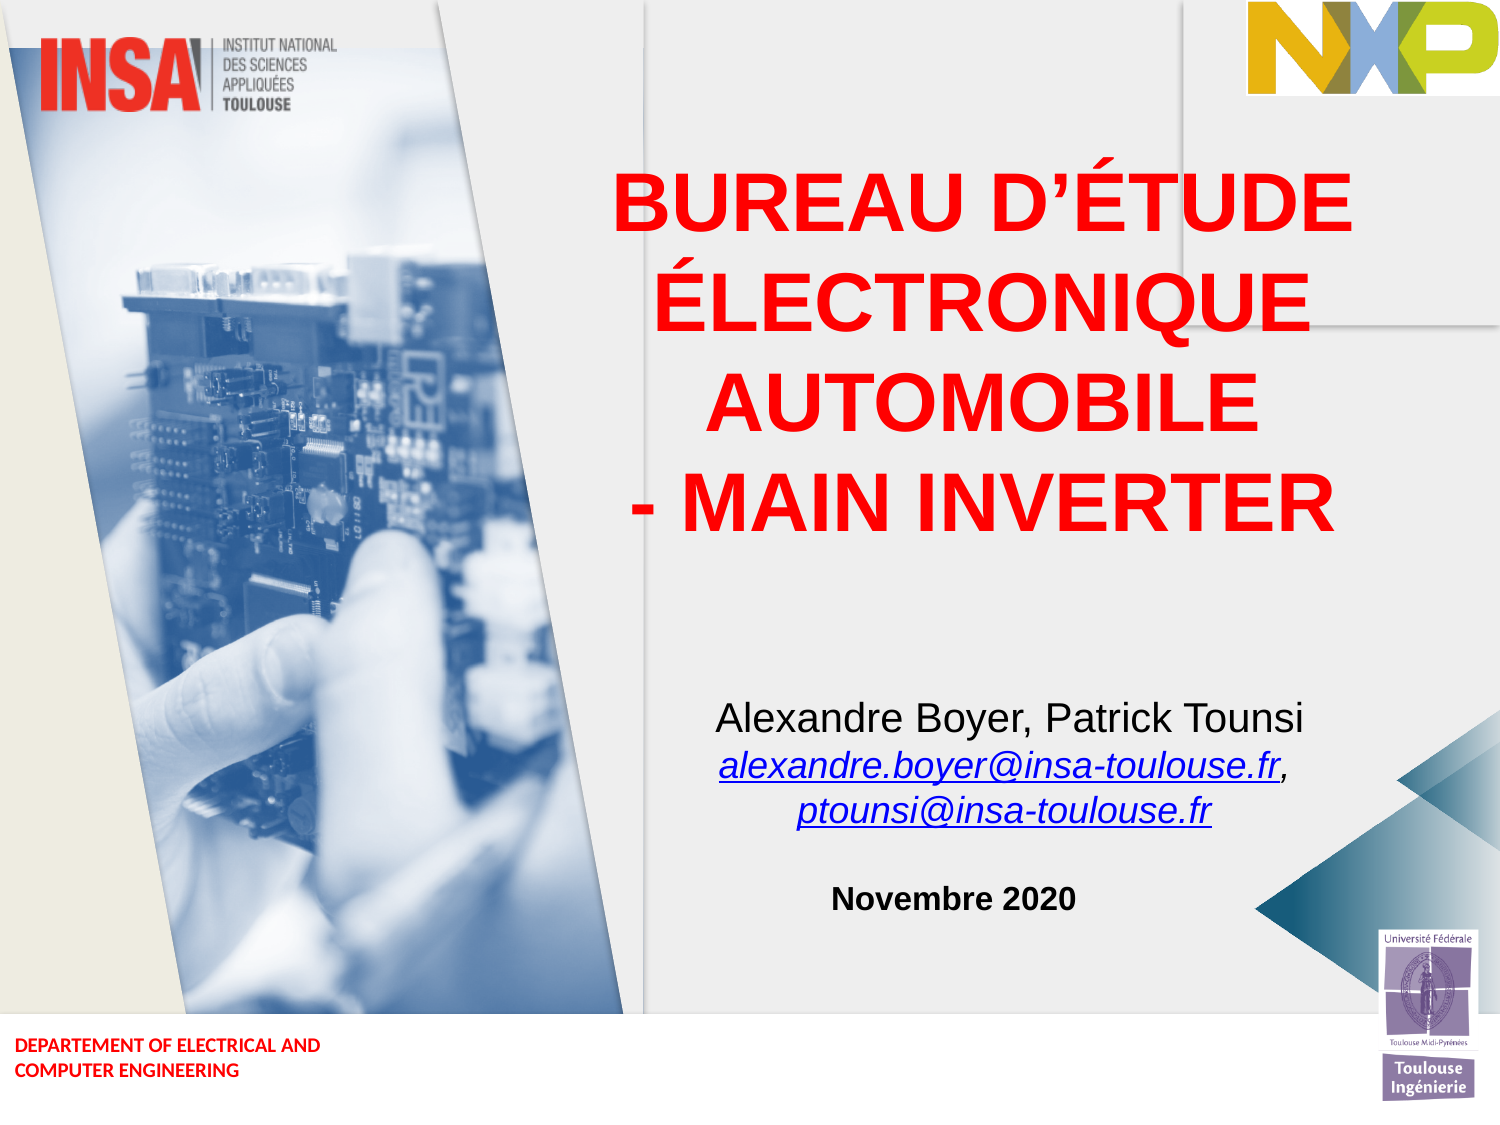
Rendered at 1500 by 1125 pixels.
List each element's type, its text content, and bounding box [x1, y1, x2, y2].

text_box Alexandre Boyer, Patrick Tounsi alexandre.boyer@insa-toulouse.fr, ptounsi@insa-toulouse.fr [596, 683, 1424, 839]
picture [1246, 0, 1500, 96]
text_box Novembre 2020 [816, 869, 1092, 925]
picture [41, 37, 337, 112]
title Bureau d’étude électronique automobile - Main Inverter [466, 172, 1500, 523]
